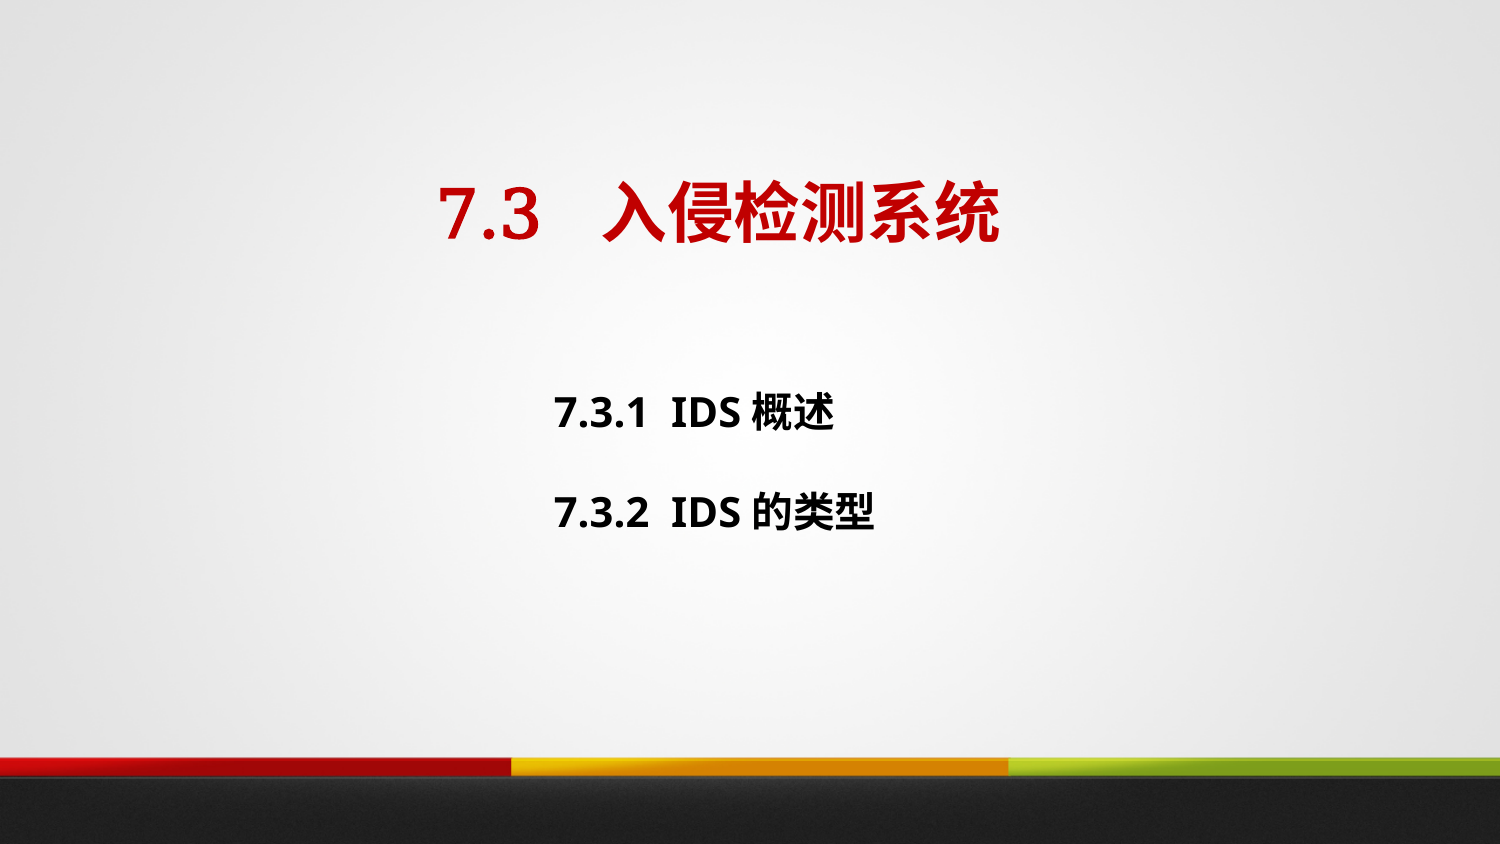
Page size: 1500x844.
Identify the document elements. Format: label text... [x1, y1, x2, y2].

title 7.3 入侵检测系统 [257, 140, 1180, 282]
text_box 7.3.1 IDS概述 7.3.2 IDS的类型 [539, 328, 939, 543]
picture [0, 0, 1500, 844]
